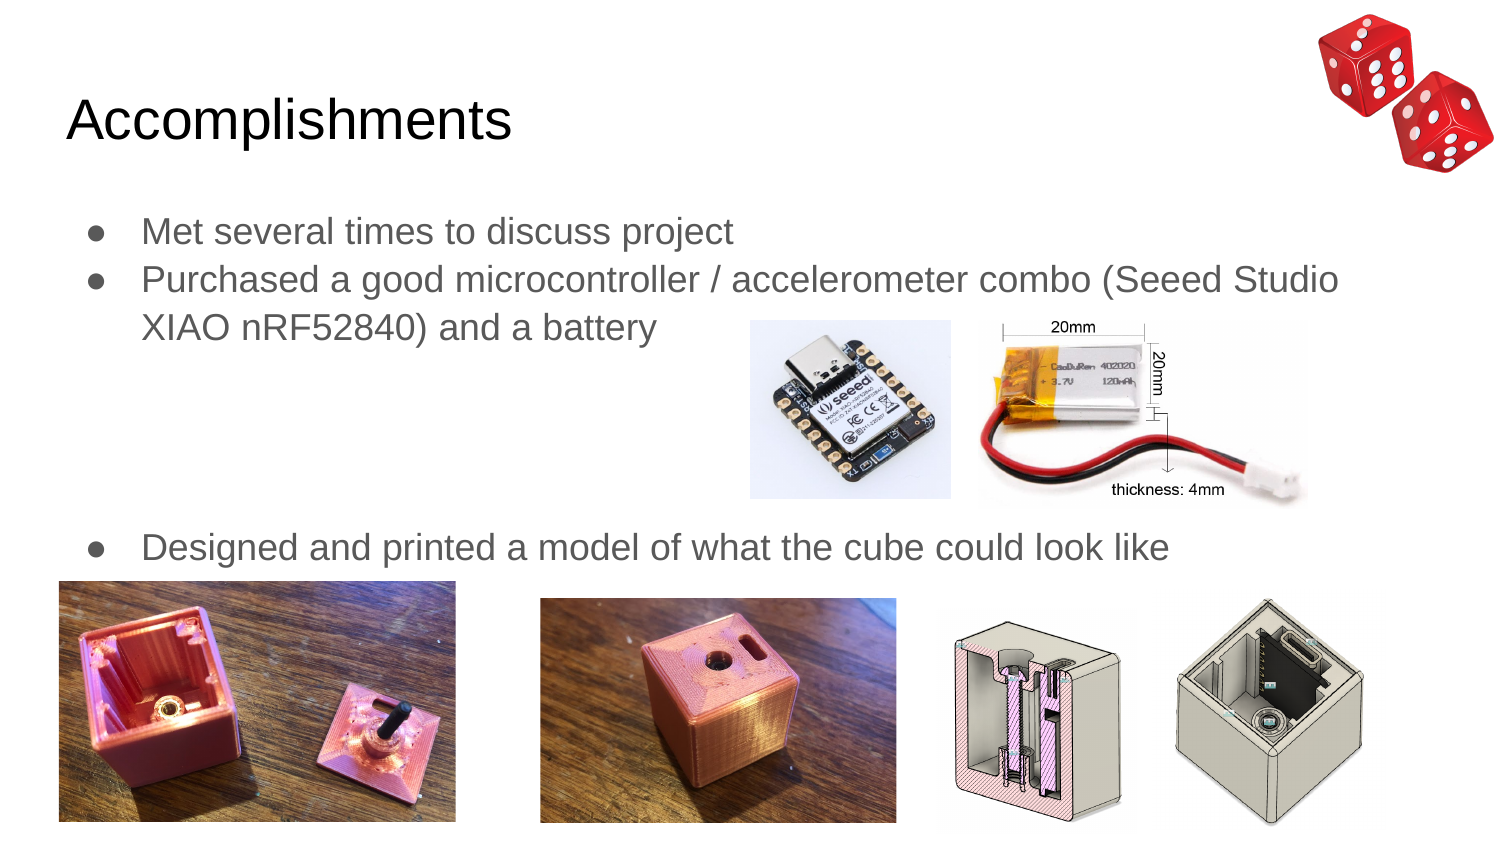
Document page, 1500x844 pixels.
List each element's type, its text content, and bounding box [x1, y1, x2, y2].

list Met several times to discuss project Purchased a good microcontroller / accelerometer combo (Seeed Studio XIAO nRF52840) and a battery Designed and printed a model of what the cube could look like [51, 189, 1449, 750]
title Accomplishments [51, 72, 1301, 167]
picture [540, 598, 897, 823]
picture [1152, 589, 1387, 830]
picture [58, 580, 456, 822]
picture [935, 608, 1137, 835]
picture [749, 320, 951, 499]
picture [1311, 0, 1500, 188]
picture [978, 320, 1308, 509]
